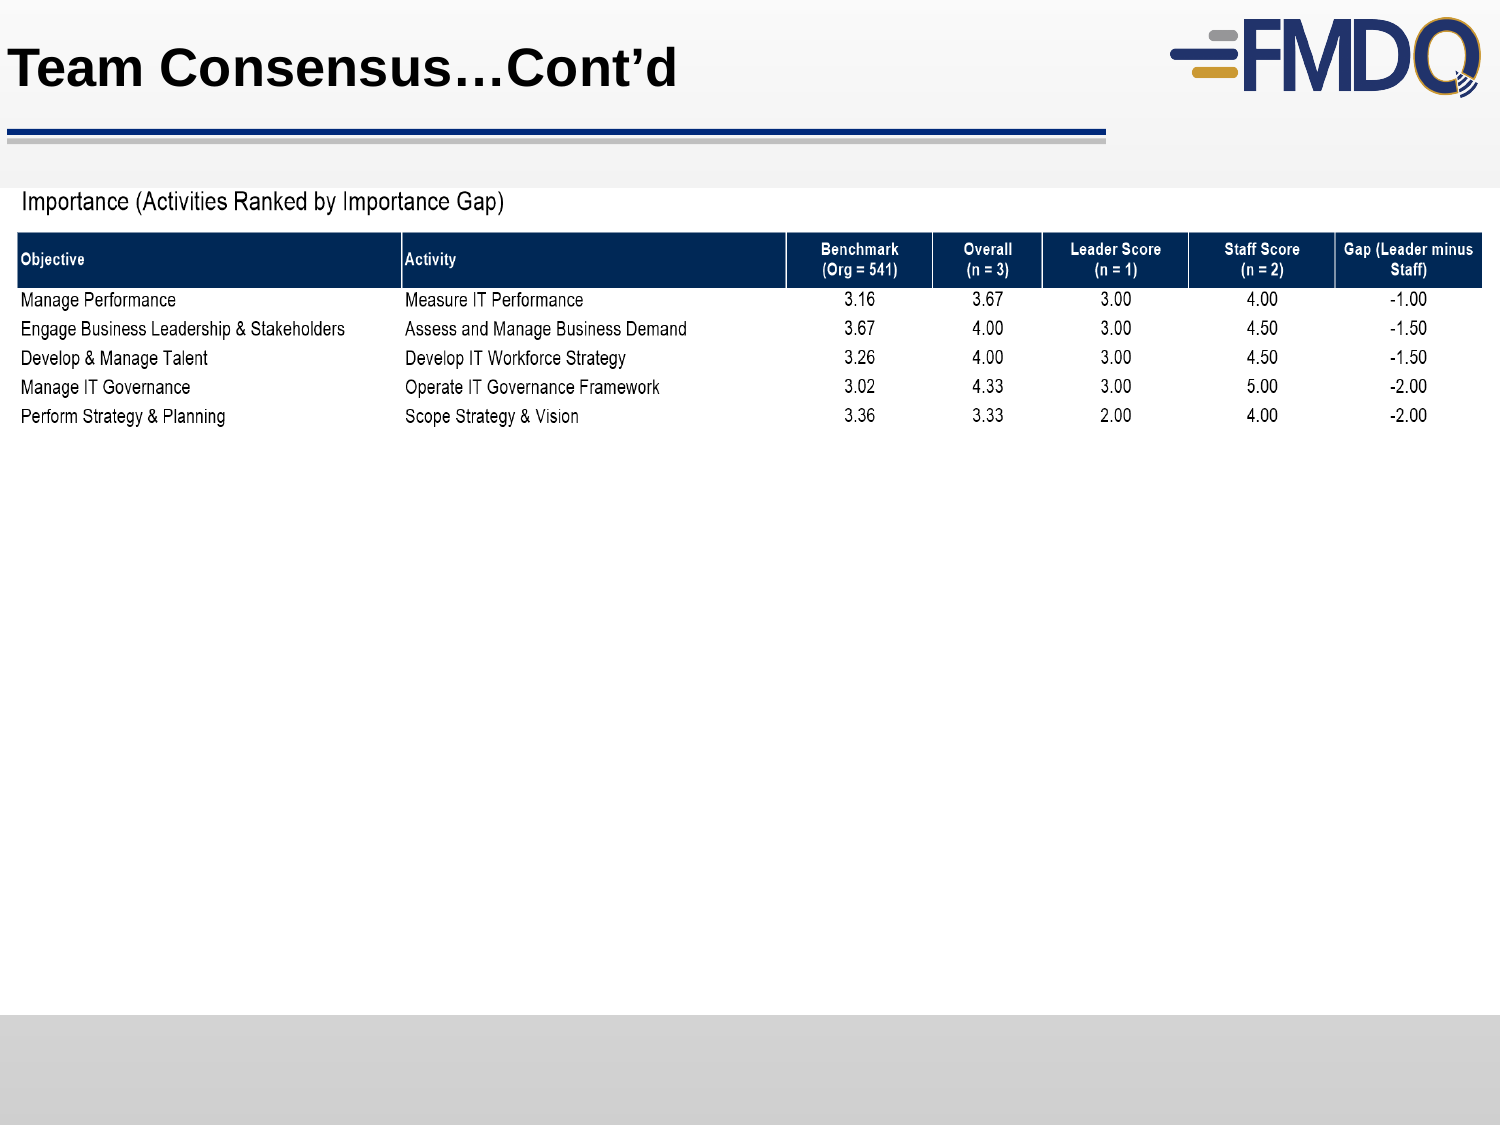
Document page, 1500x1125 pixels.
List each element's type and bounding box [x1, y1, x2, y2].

picture [1170, 17, 1481, 98]
text_box [0, 32, 1165, 106]
picture [0, 188, 1500, 1016]
